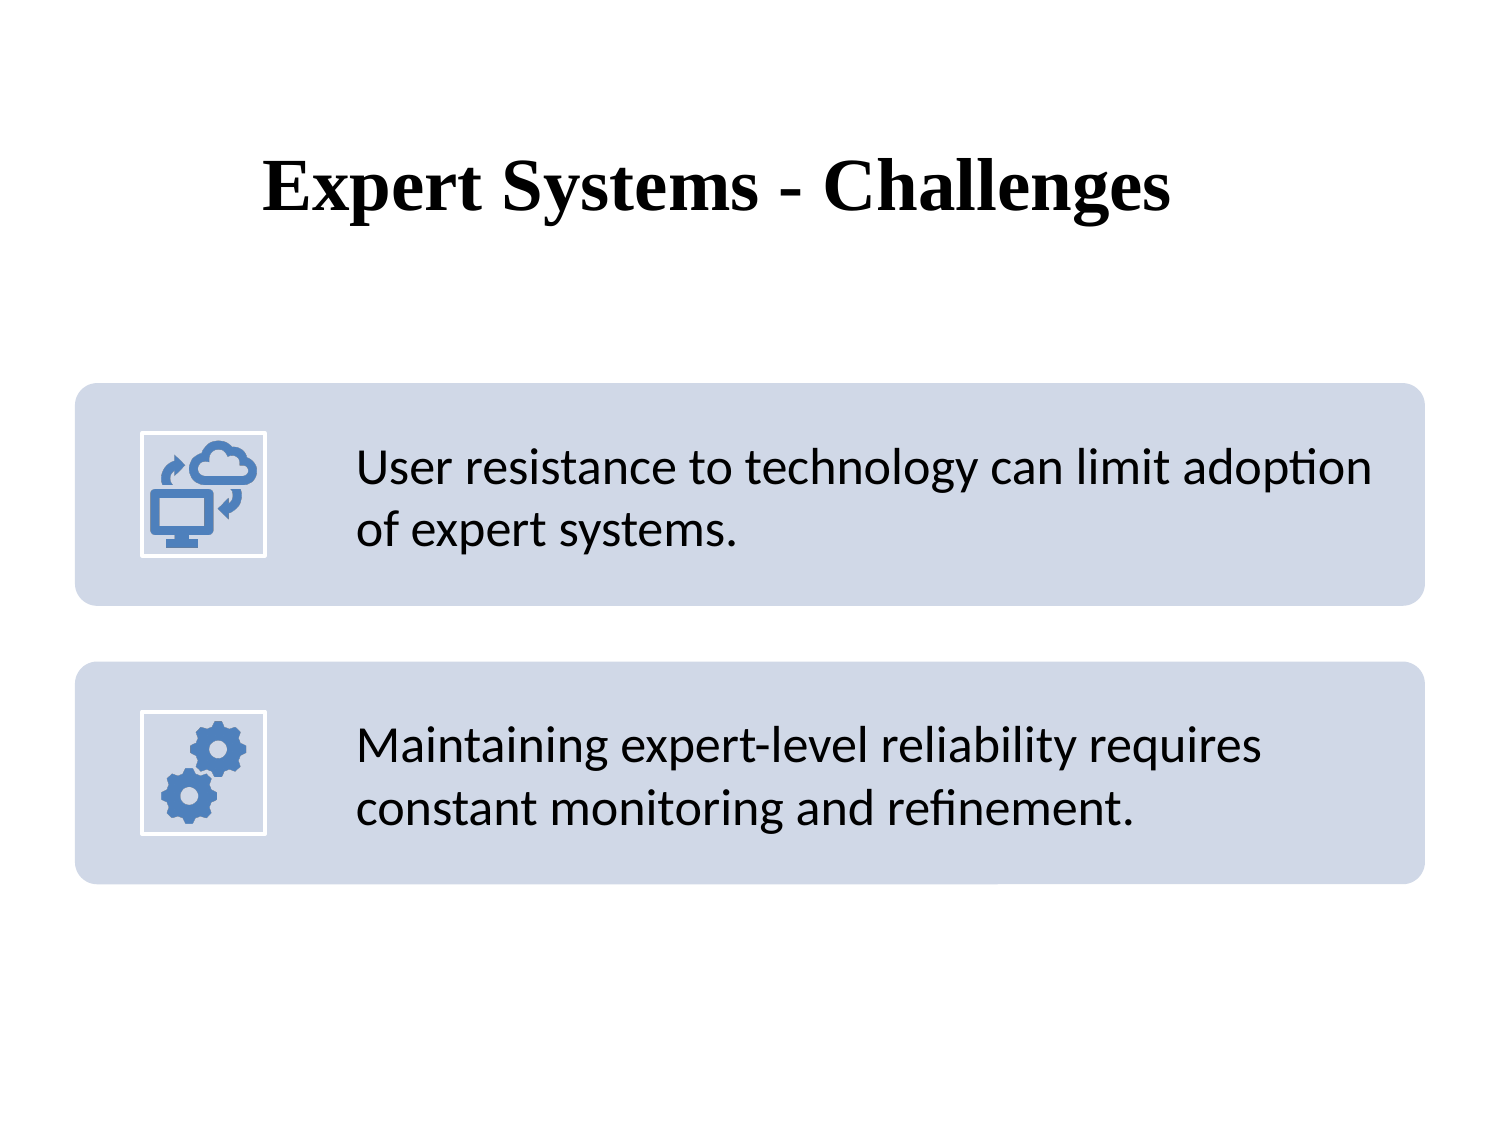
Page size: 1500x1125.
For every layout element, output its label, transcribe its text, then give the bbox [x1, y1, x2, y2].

title Expert Systems - Challenges [87, 99, 1366, 260]
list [74, 262, 1426, 1006]
